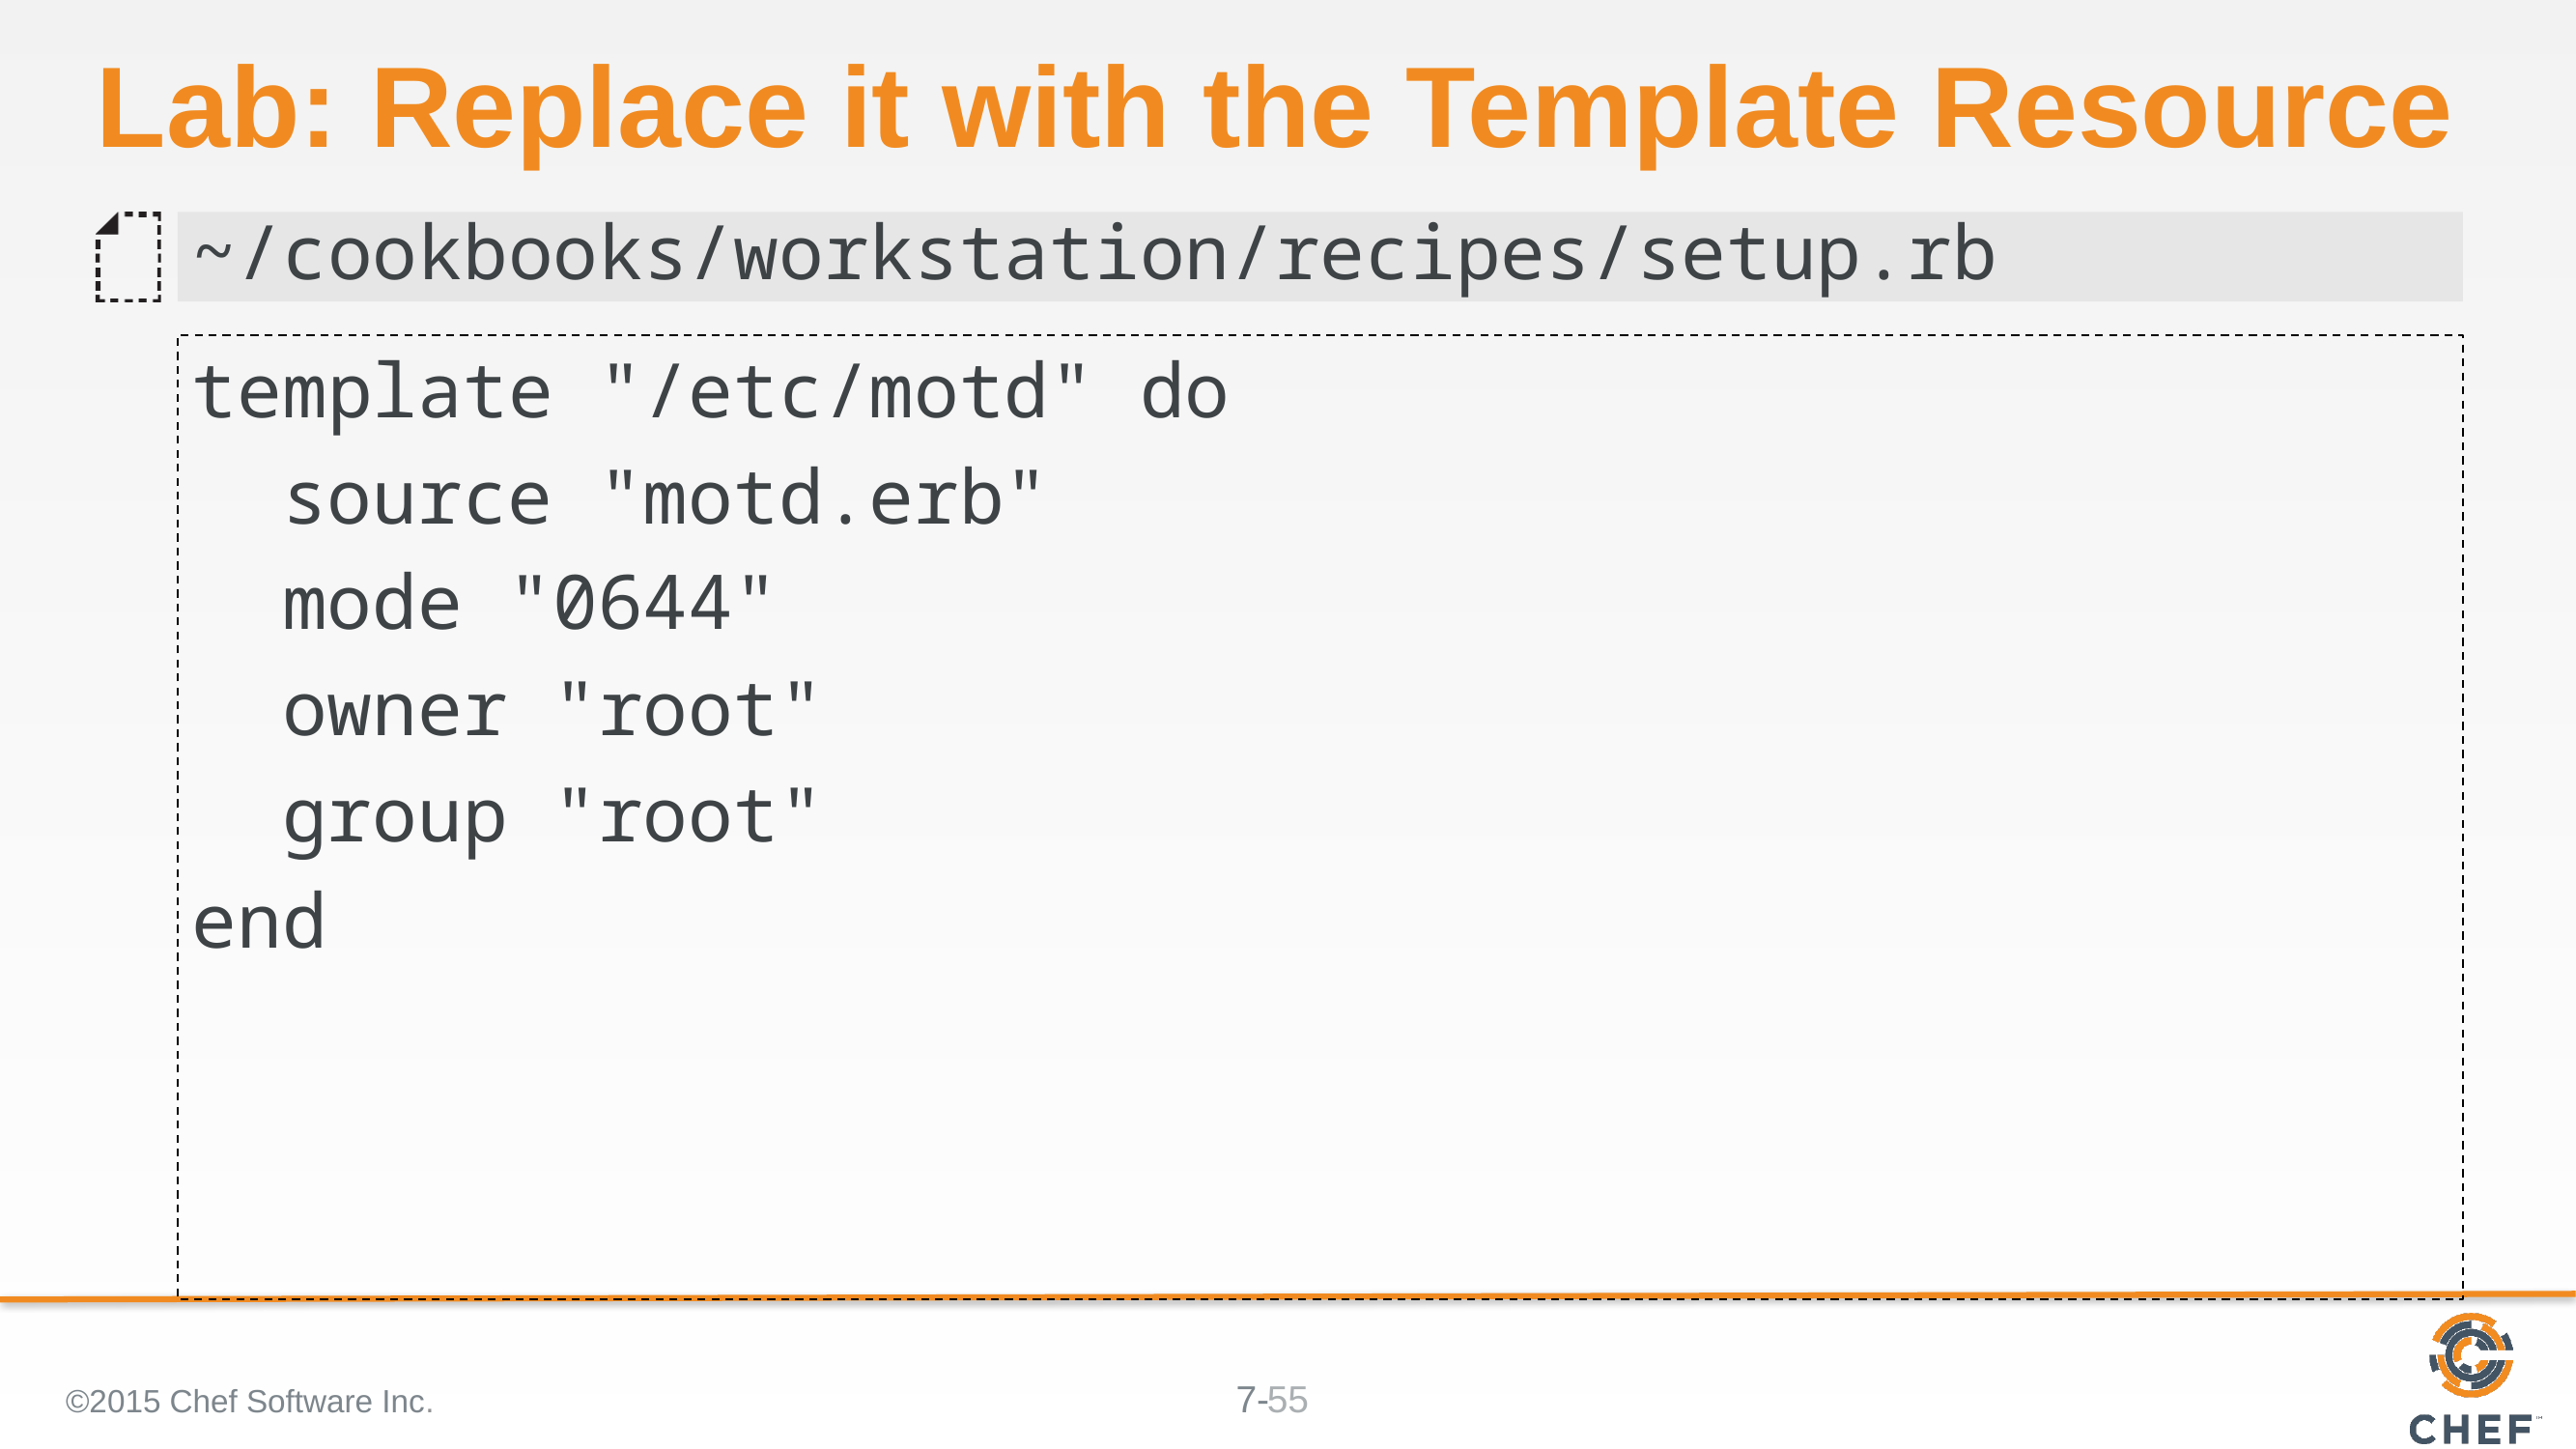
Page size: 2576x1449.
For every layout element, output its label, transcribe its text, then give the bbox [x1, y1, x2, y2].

footer ©2015 Chef Software Inc. [51, 1359, 952, 1440]
picture [2399, 1297, 2550, 1449]
slide_number 55 [998, 1359, 1578, 1437]
title Lab: Replace it with the Template Resource [96, 48, 2463, 180]
list template "/etc/motd" do source "motd.erb" mode "0644" owner "root" group "root" end [177, 334, 2464, 1300]
list ~/cookbooks/workstation/recipes/setup.rb [177, 212, 2463, 302]
